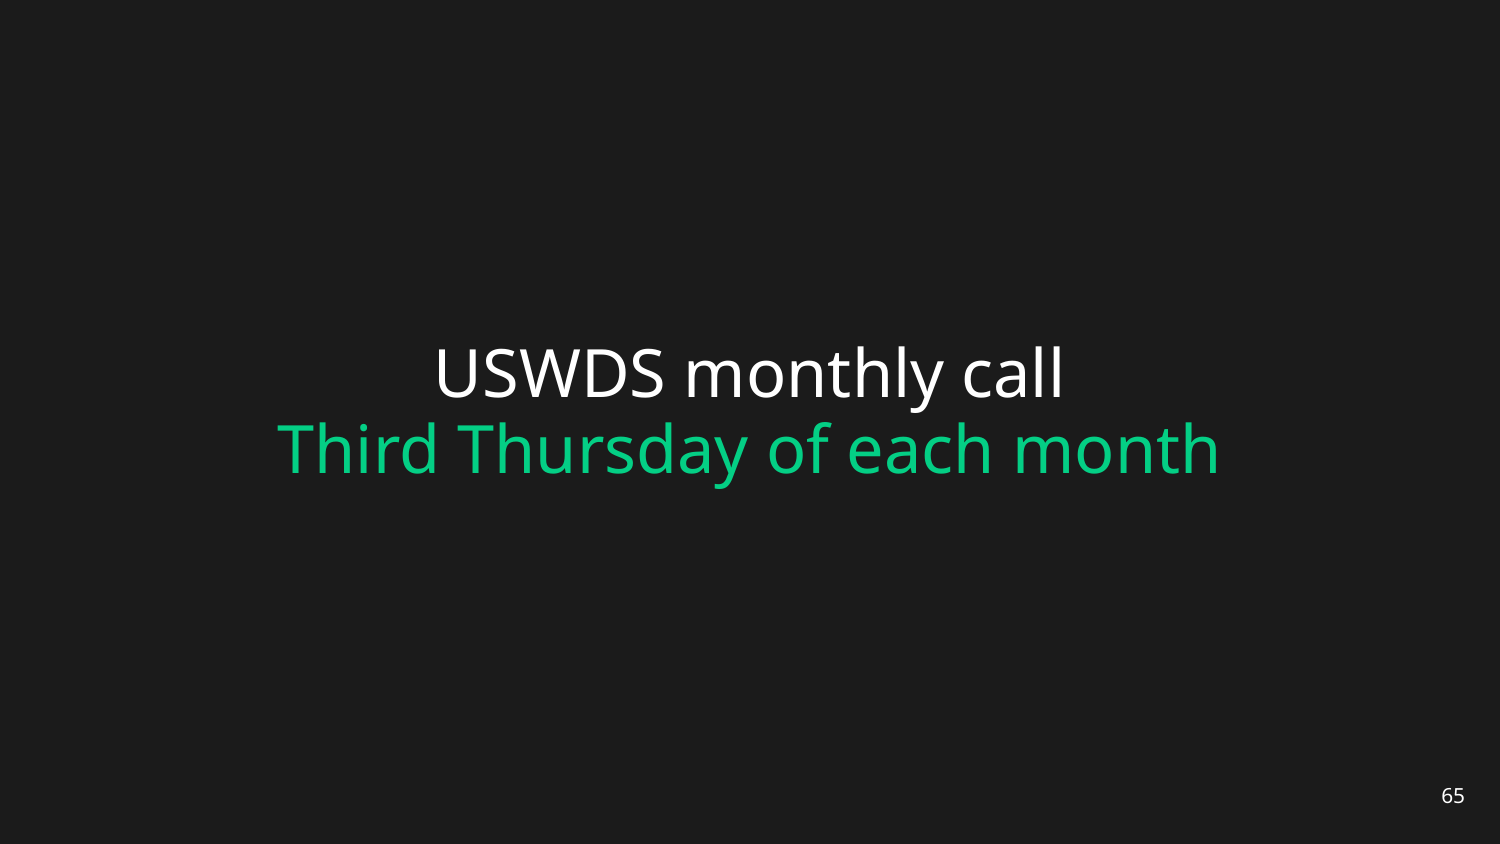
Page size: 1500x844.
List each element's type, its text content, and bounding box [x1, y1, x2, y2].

title USWDS monthly call Third Thursday of each month [51, 72, 1449, 753]
slide_number 65 [1389, 764, 1480, 830]
